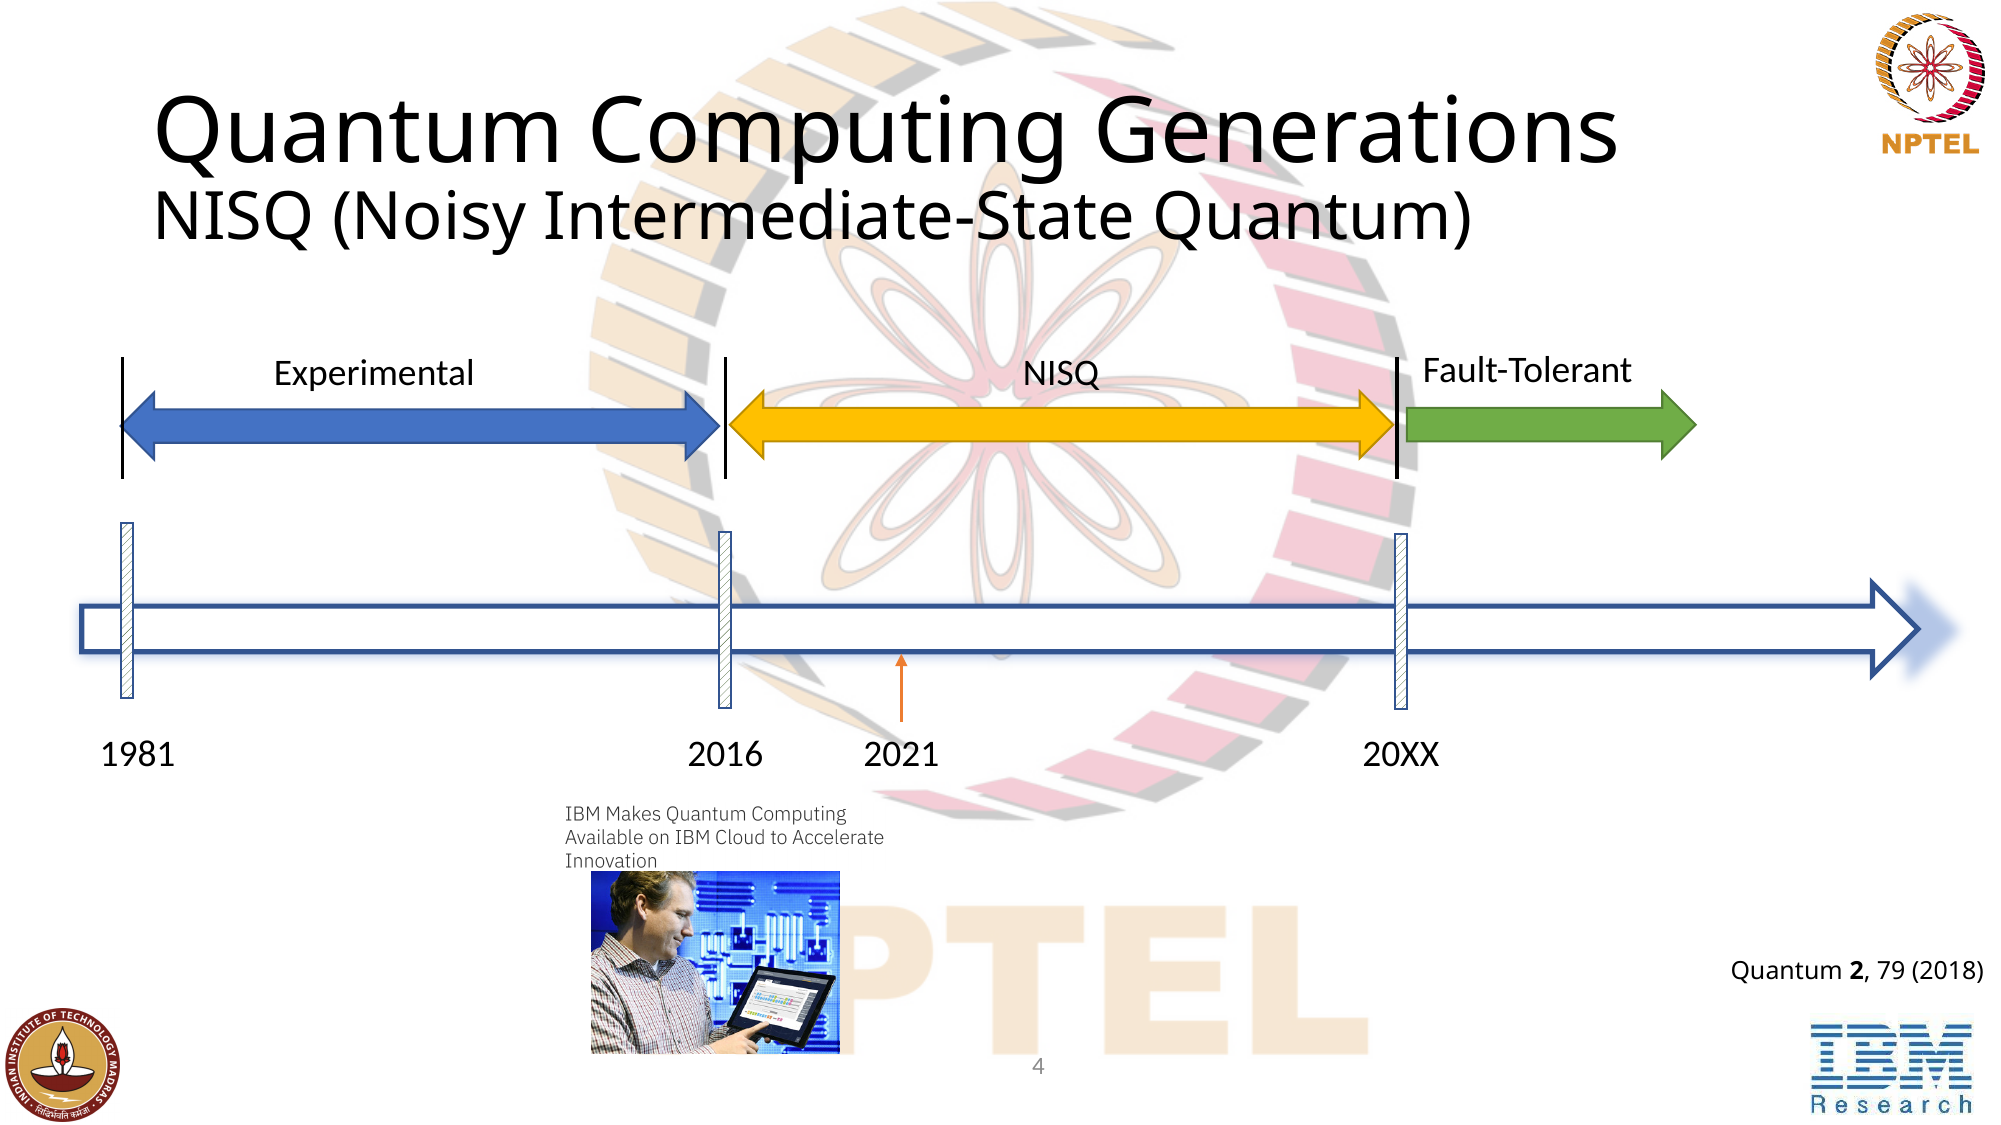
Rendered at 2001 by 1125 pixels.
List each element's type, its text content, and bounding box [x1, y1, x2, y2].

text_box [732, 605, 1394, 653]
text_box 2021 [848, 721, 955, 782]
picture [1864, 0, 2001, 166]
text_box [134, 605, 718, 653]
picture [1784, 1013, 2001, 1125]
text_box [1394, 533, 1408, 710]
title Quantum Computing Generations NISQ (Noisy Intermediate-State Quantum) [137, 59, 1863, 278]
text_box 20XX [1347, 721, 1455, 782]
text_box [728, 388, 1395, 461]
text_box Fault-Tolerant [1408, 337, 1648, 397]
text_box [124, 390, 721, 463]
text_box 1981 [84, 721, 191, 782]
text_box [565, 802, 886, 1054]
slide_number 4 [940, 1035, 1060, 1096]
text_box [120, 522, 134, 699]
picture [5, 1008, 120, 1122]
text_box 2016 [672, 721, 779, 782]
text_box Experimental [259, 340, 490, 401]
text_box [1405, 388, 1698, 461]
text_box [80, 605, 120, 653]
text_box NISQ [1008, 340, 1115, 401]
text_box [1408, 580, 1920, 678]
text_box Quantum 2, 79 (2018) [1715, 946, 2000, 992]
text_box [718, 531, 732, 709]
